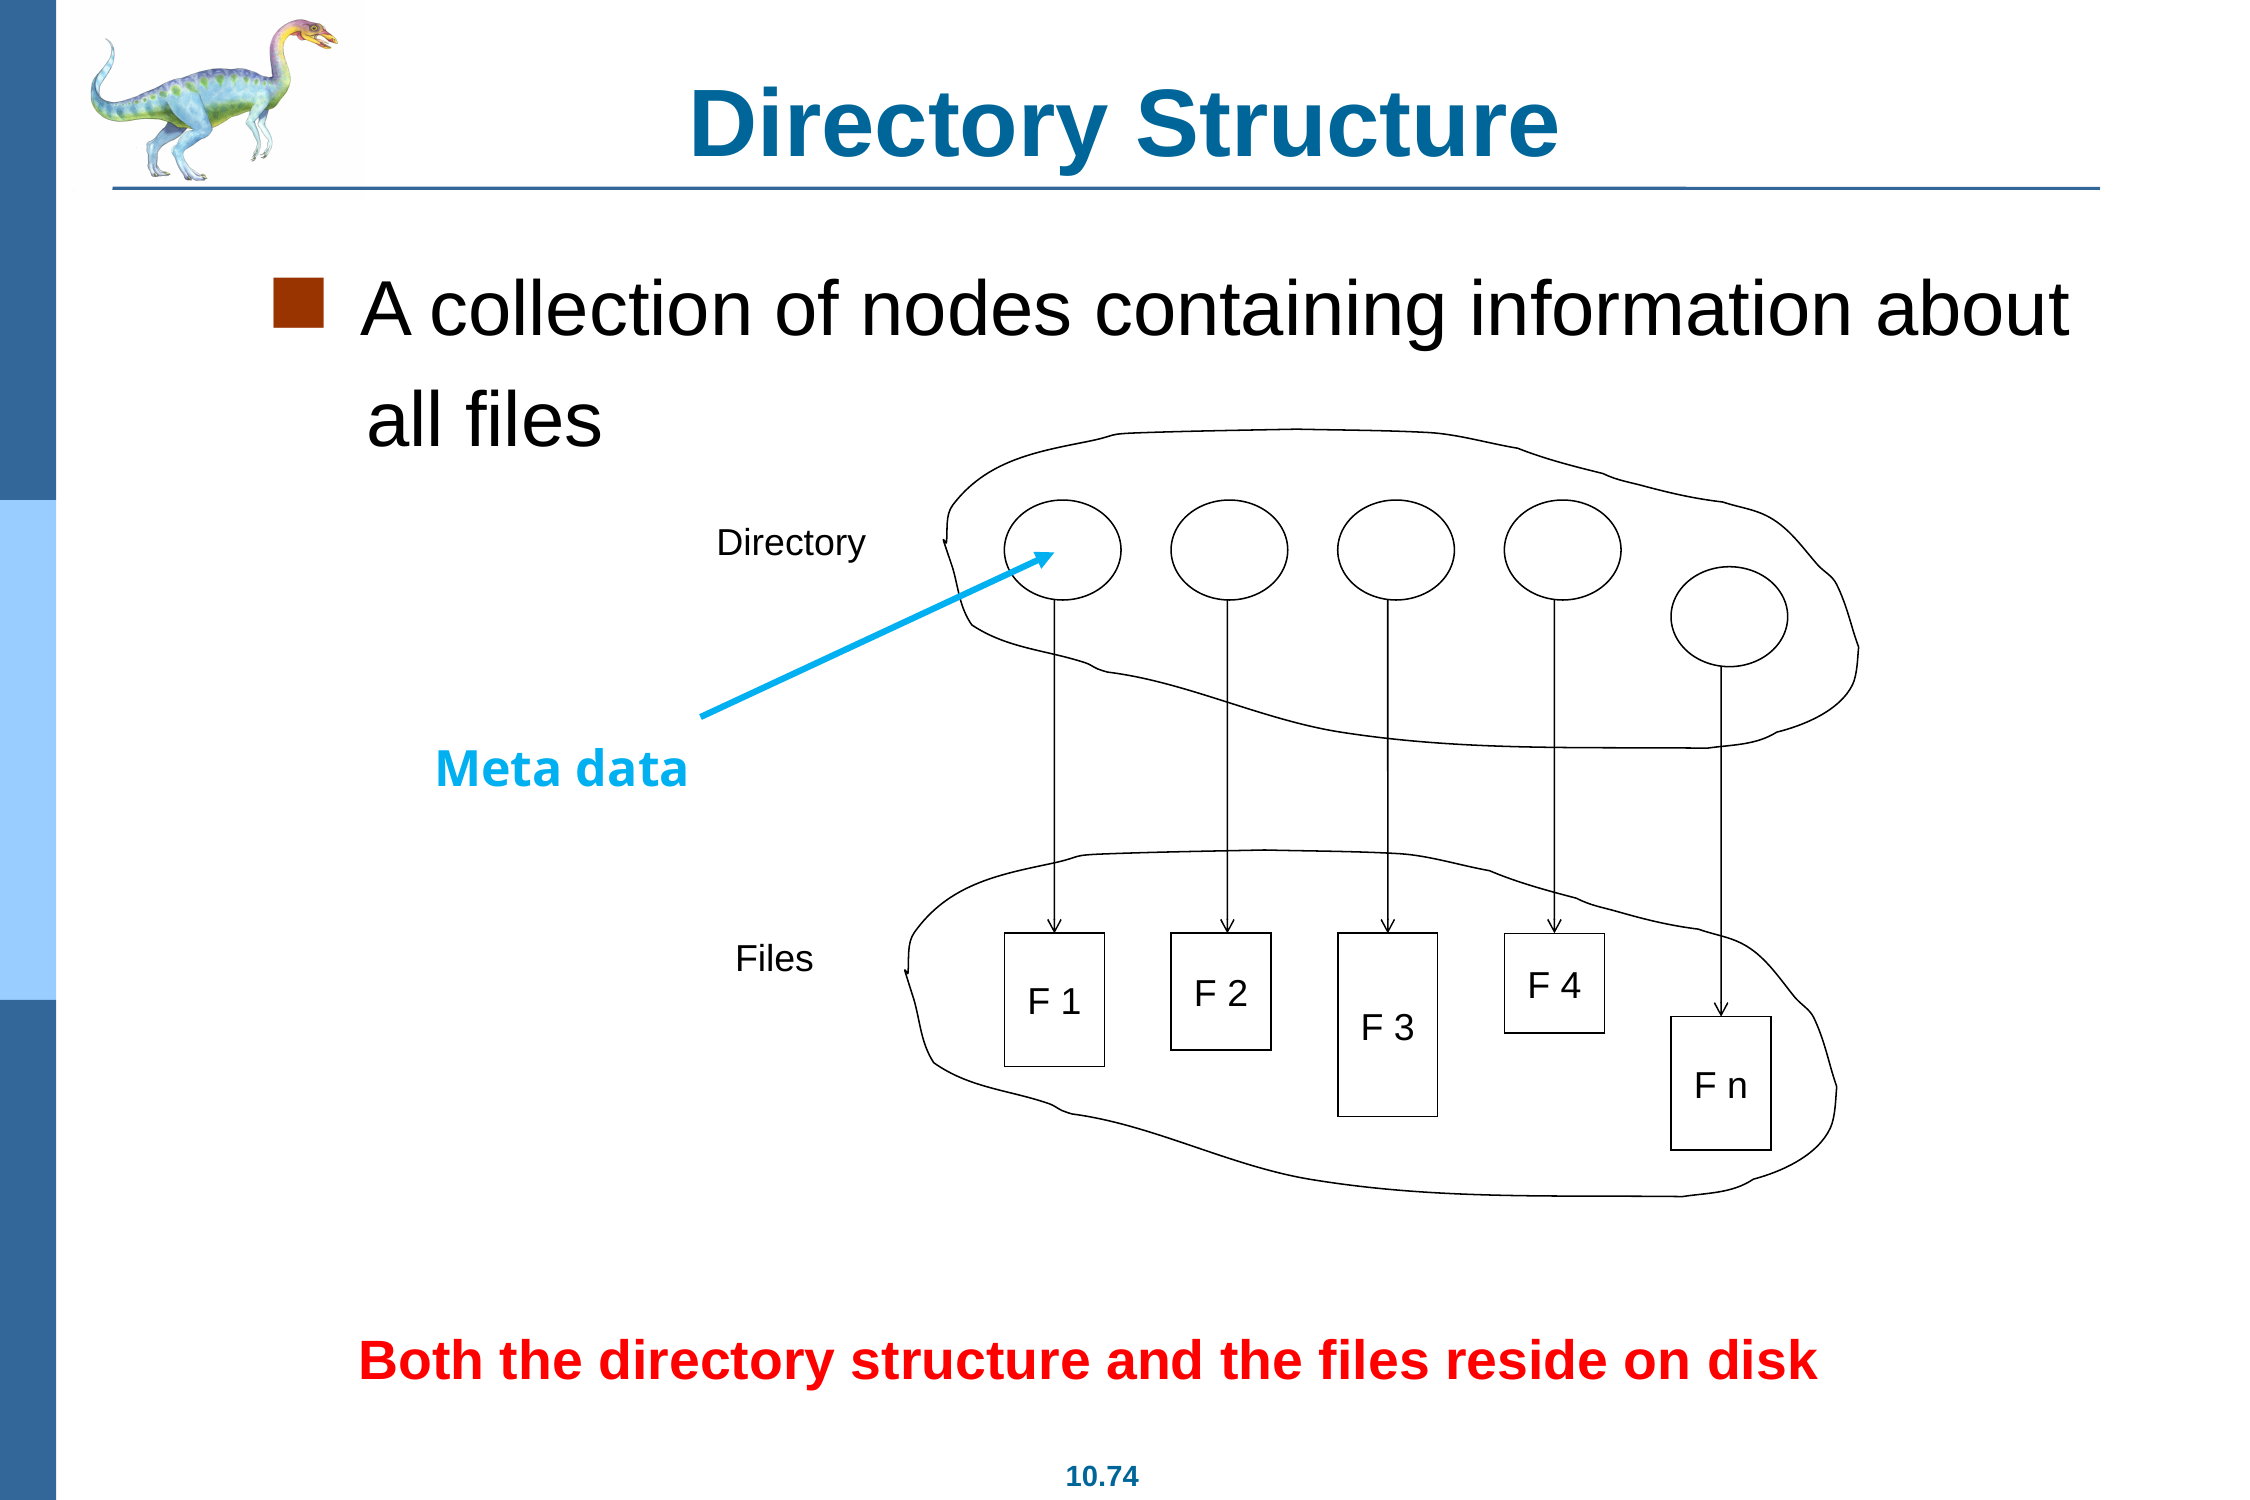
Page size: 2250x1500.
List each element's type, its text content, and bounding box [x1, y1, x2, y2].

text_box Meta data [419, 728, 944, 804]
text_box [904, 849, 1837, 1197]
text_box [700, 552, 1055, 718]
picture [70, 0, 365, 199]
text_box [943, 429, 1859, 749]
title Directory Structure [112, 60, 2138, 187]
text_box Both the directory structure and the files reside on disk [343, 1316, 2007, 1400]
text_box Directory [701, 510, 882, 550]
list A collection of nodes containing information about all files [258, 257, 2250, 341]
text_box Files [720, 926, 829, 987]
